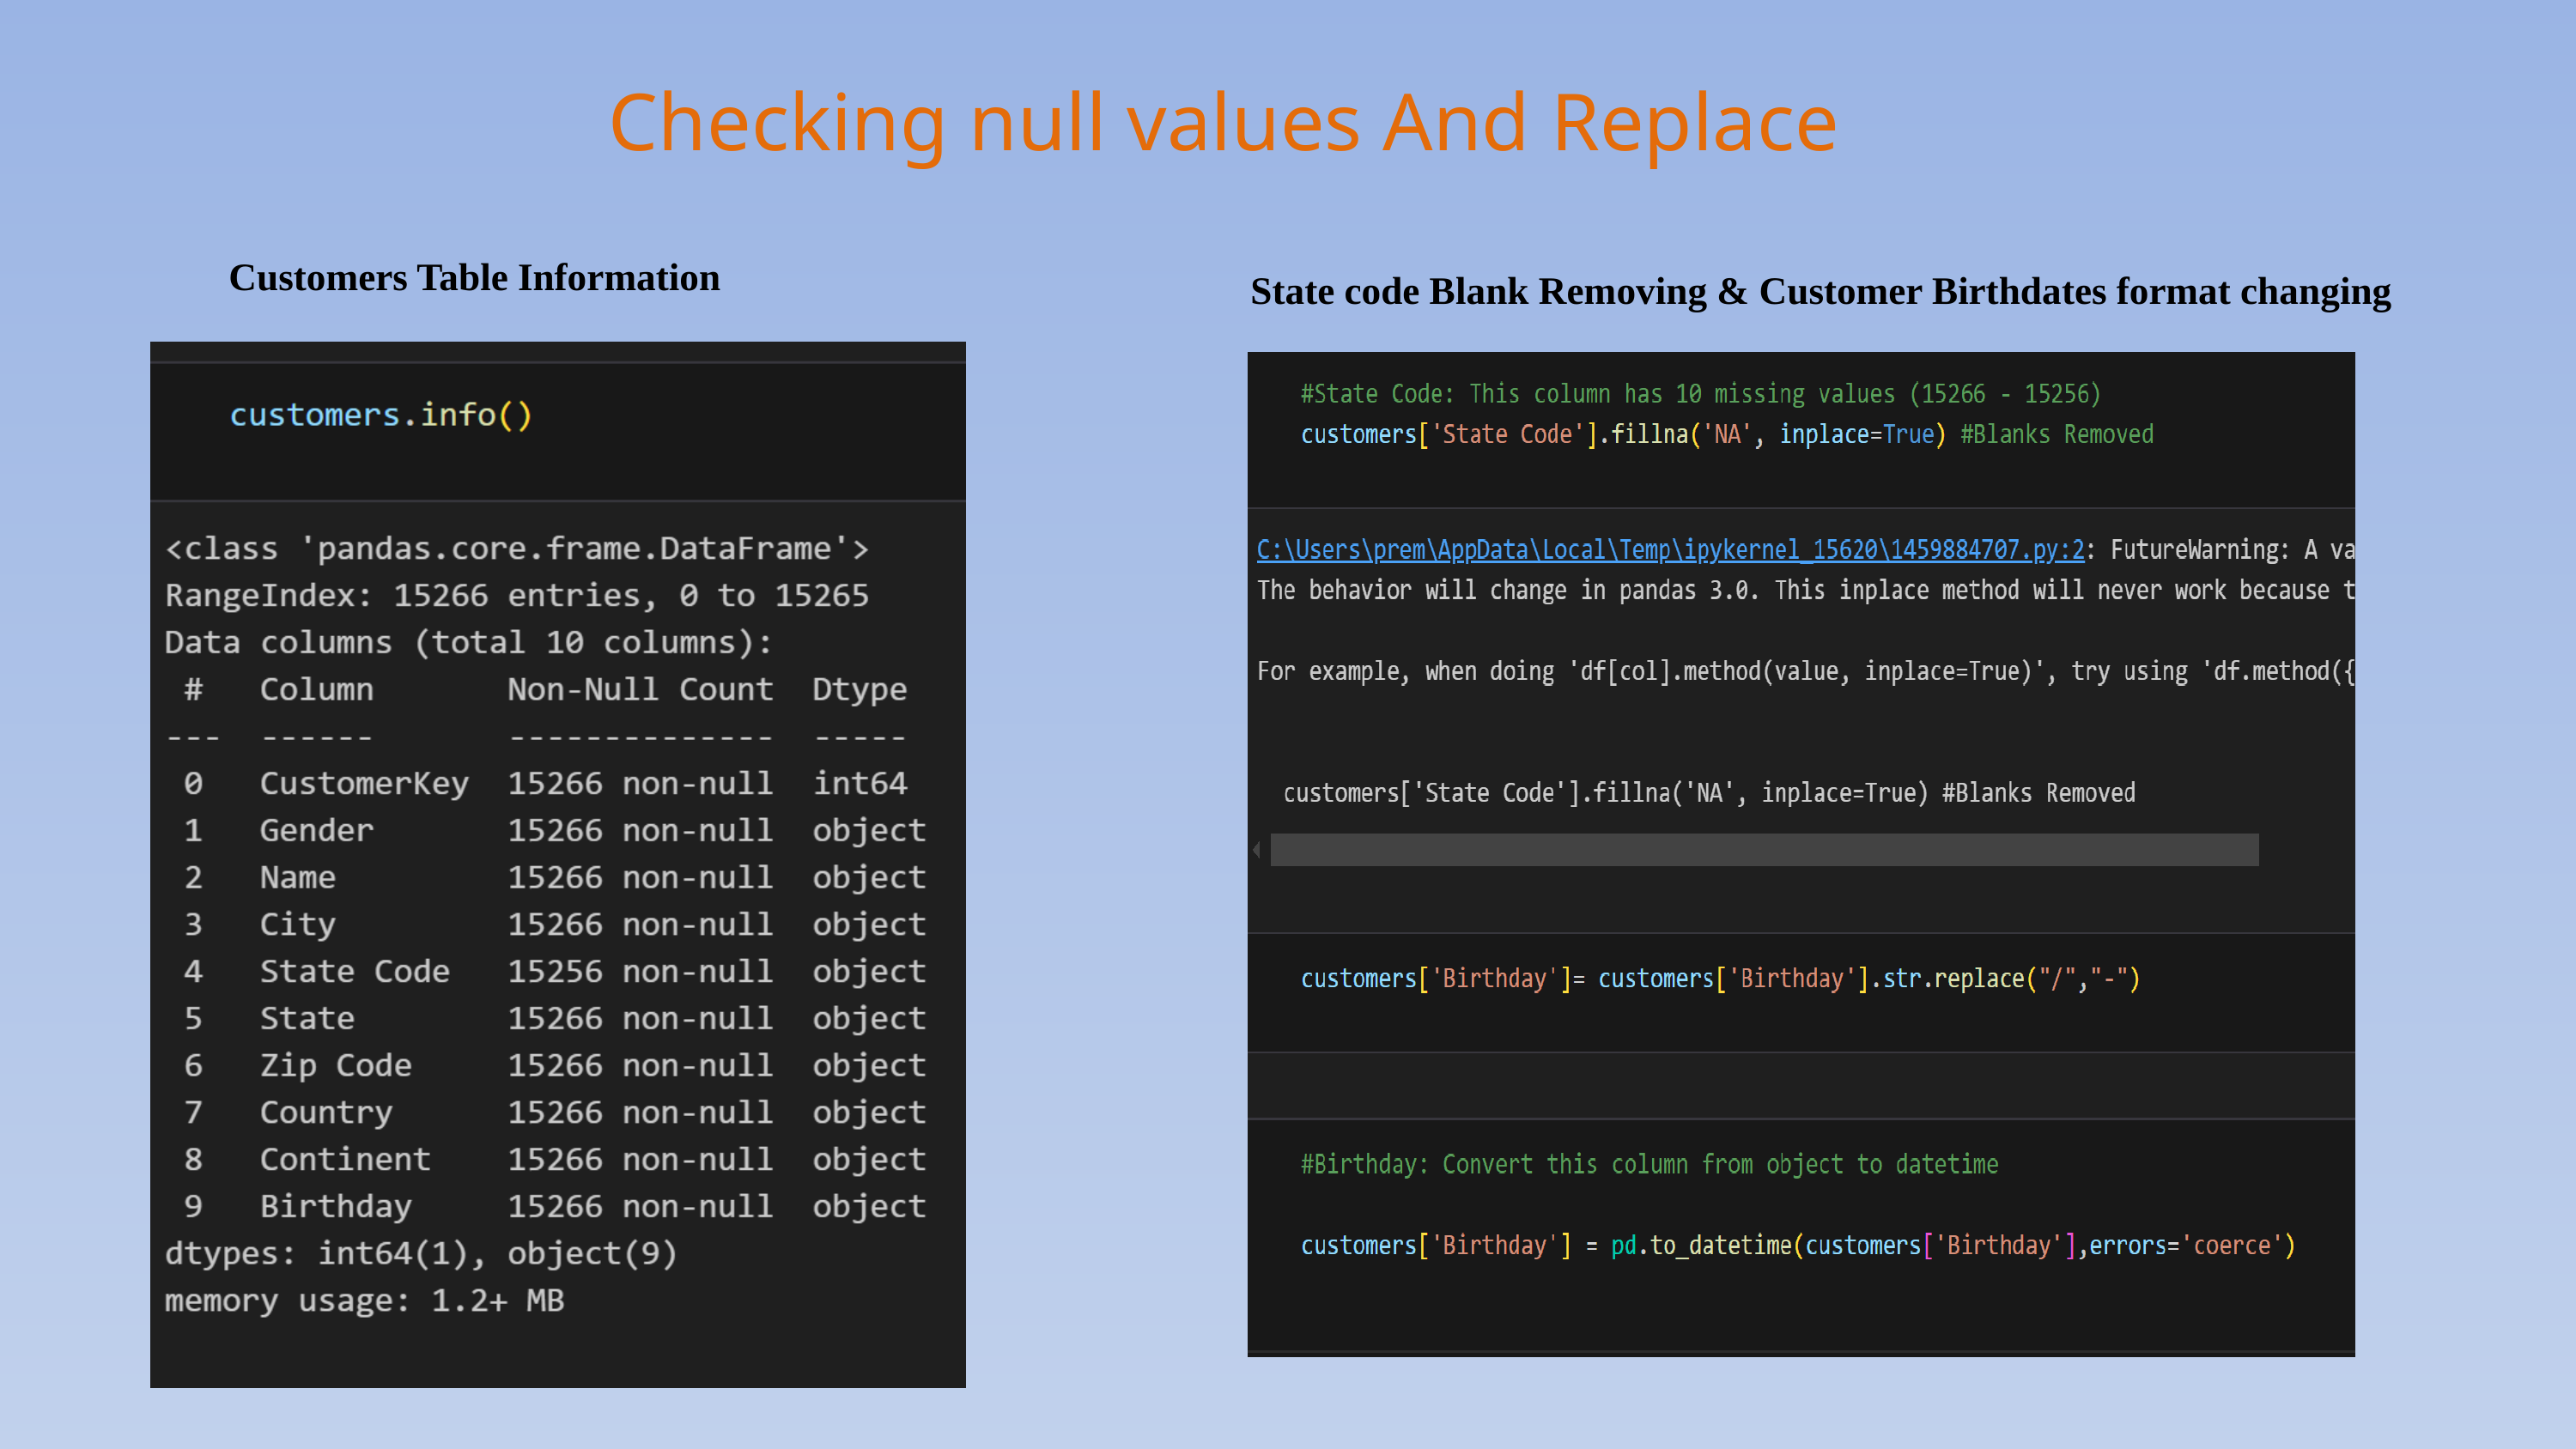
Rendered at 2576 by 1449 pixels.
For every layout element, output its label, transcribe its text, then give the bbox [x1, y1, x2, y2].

title Checking null values And Replace [64, 39, 2385, 200]
list State code Blank Removing & Customer Birthdates format changing [1237, 180, 2516, 322]
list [1247, 351, 2355, 1357]
list Customers Table Information [64, 191, 886, 306]
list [150, 342, 967, 1389]
